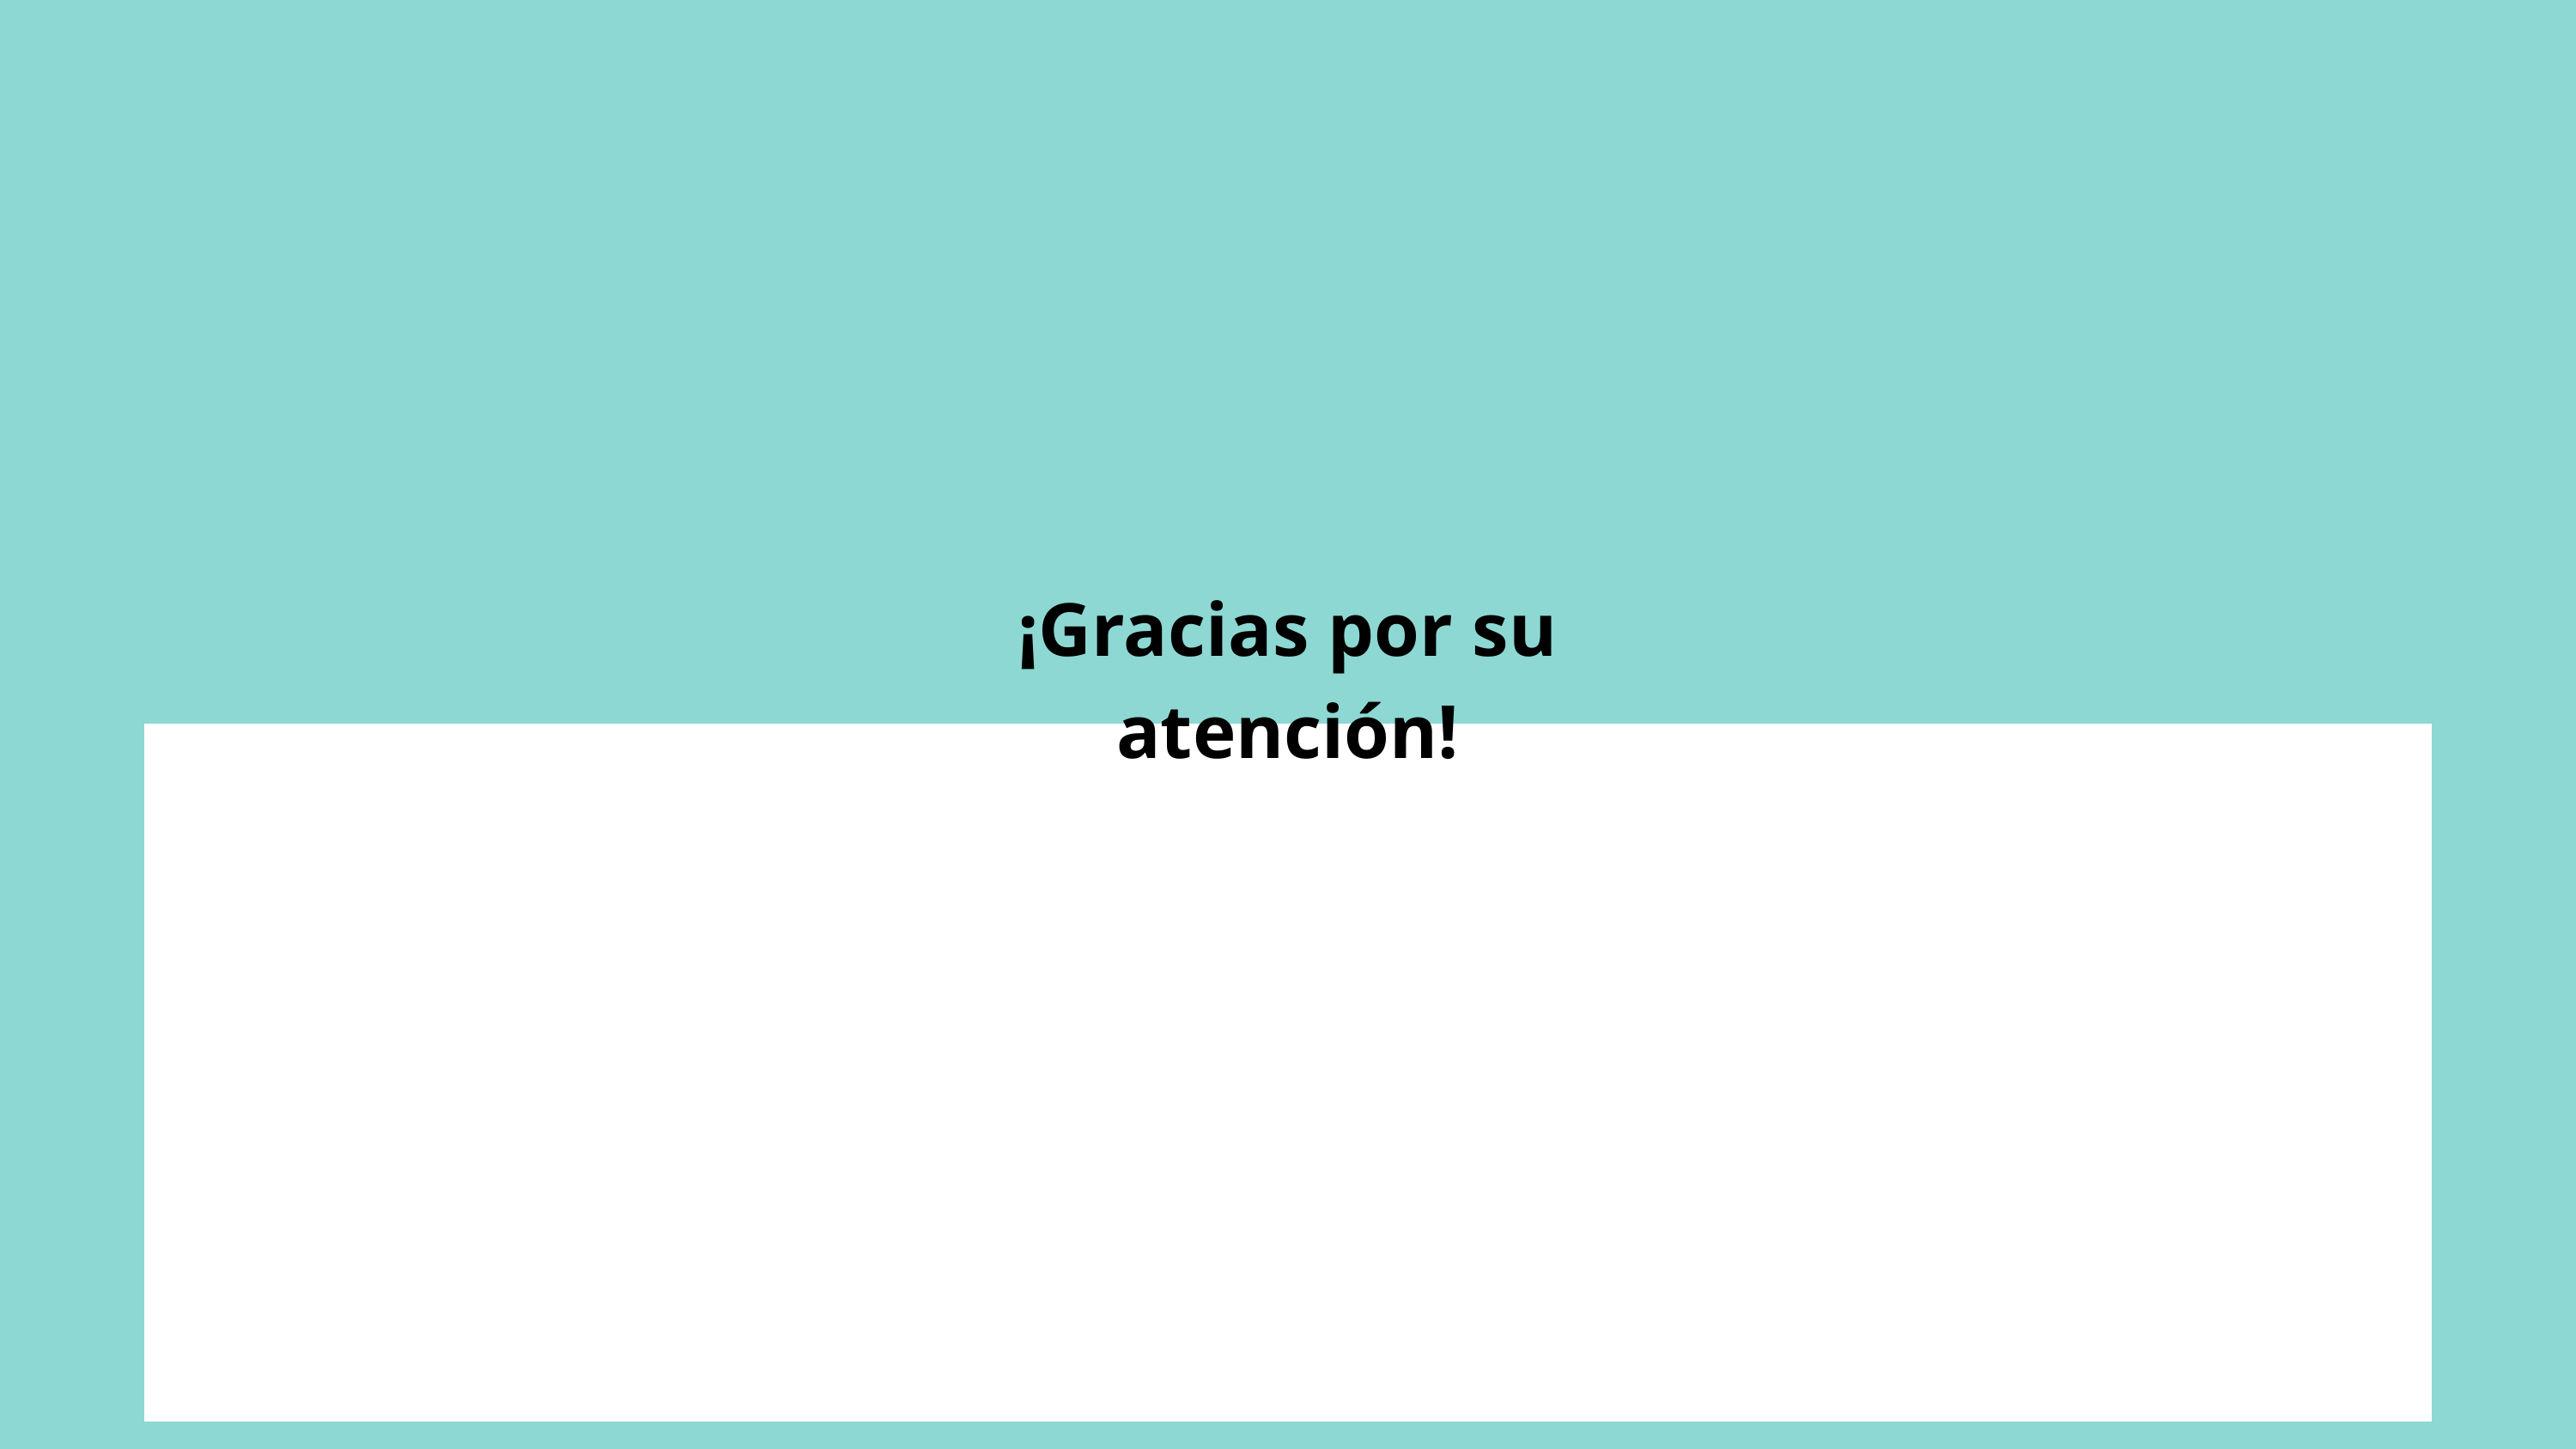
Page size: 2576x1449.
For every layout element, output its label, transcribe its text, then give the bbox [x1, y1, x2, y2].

text_box ¡Gracias por su atención! [863, 567, 1713, 721]
picture [144, 724, 2432, 1422]
